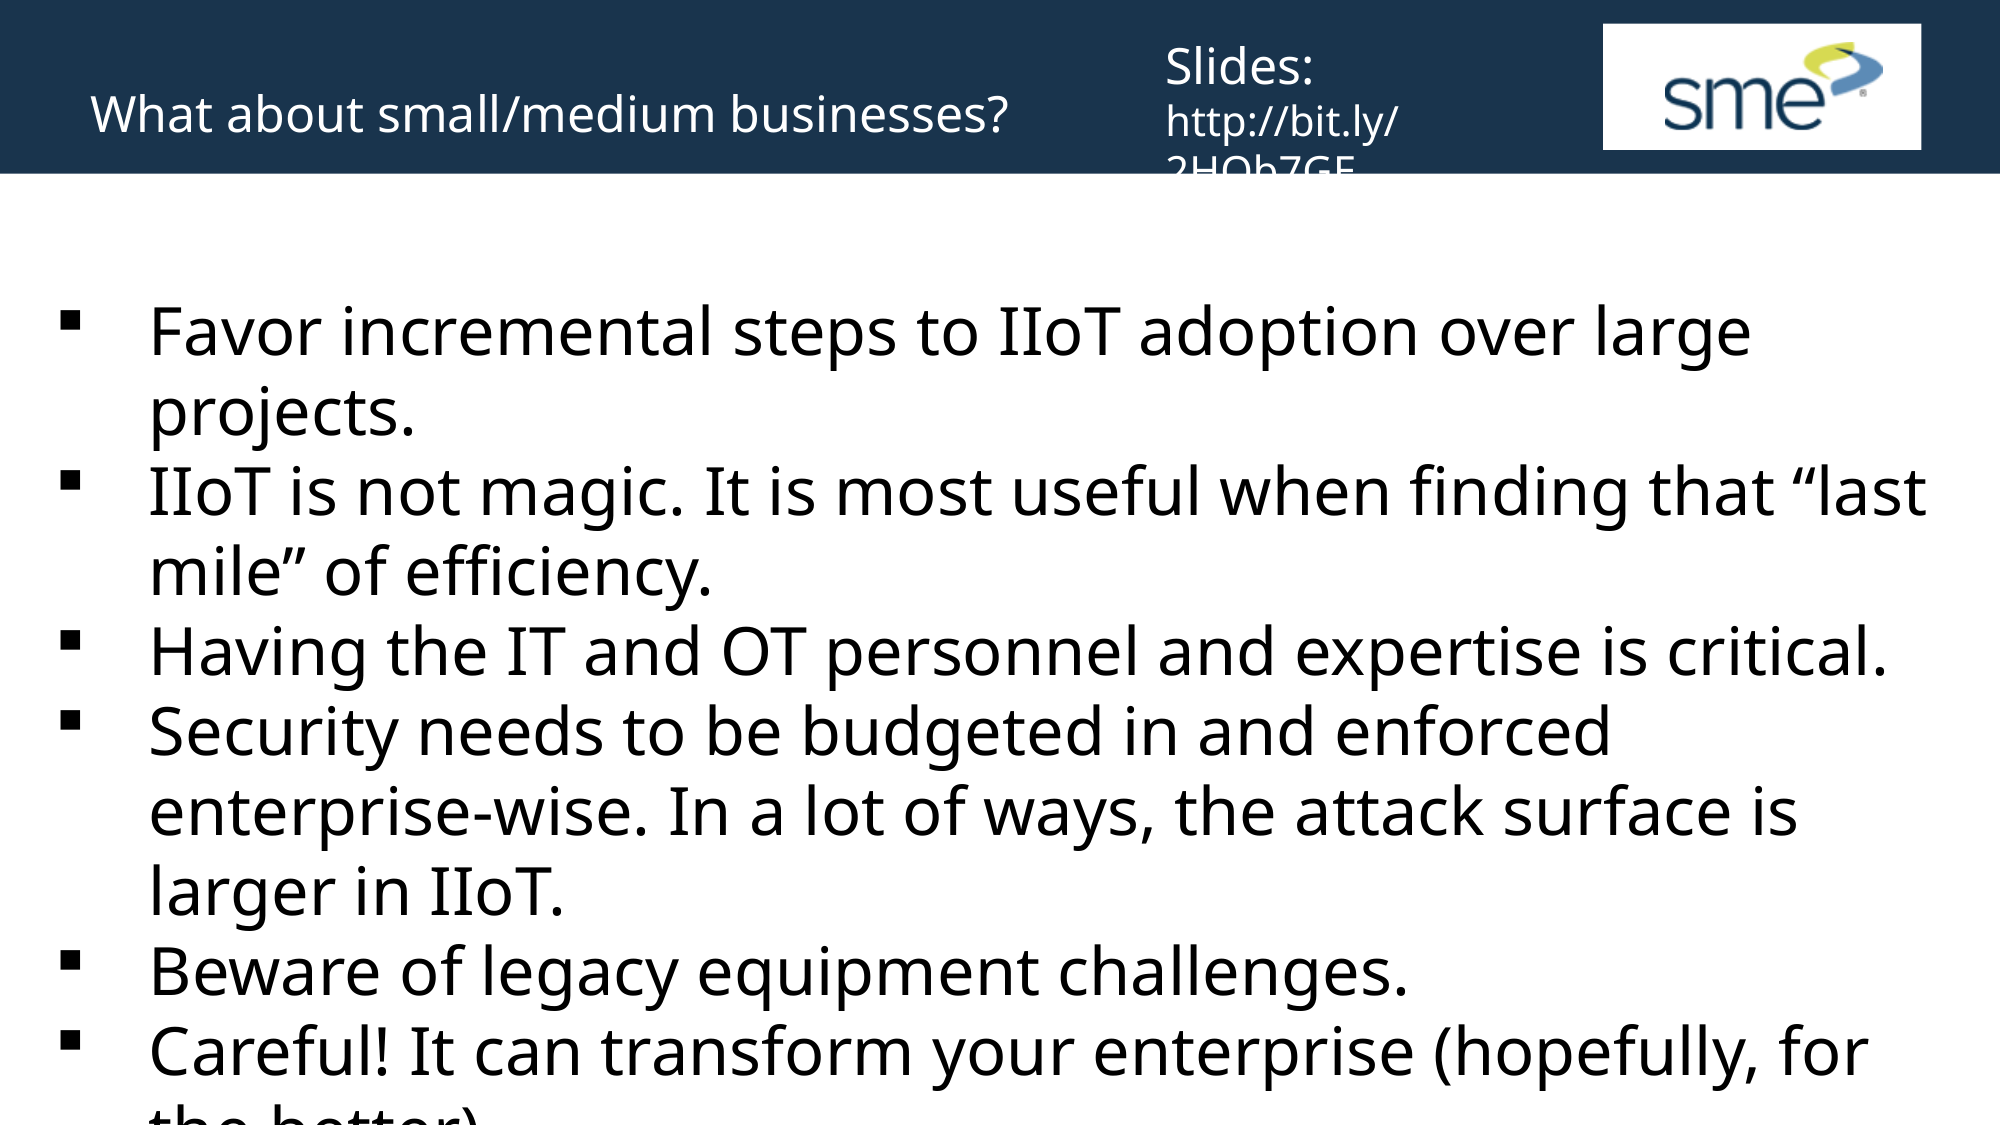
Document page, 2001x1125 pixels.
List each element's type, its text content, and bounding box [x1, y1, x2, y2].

text_box Slides: http://bit.ly/2HOb7GE [1150, 26, 1591, 202]
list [1664, 42, 1883, 132]
title What about small/medium businesses? [0, 0, 2000, 174]
text_box Favor incremental steps to IIoT adoption over large projects. IIoT is not magic. It is most useful when finding that “last mile” of efficiency. Having the IT and OT personnel and expertise is critical. Security needs to be budgeted in and enforced enterprise-wise. In a lot of ways, the attack surface is larger in IIoT. Beware of legacy equipment challenges. Careful! It can transform your enterprise (hopefully, for the better). [40, 281, 1962, 1125]
text_box [1602, 23, 1922, 151]
